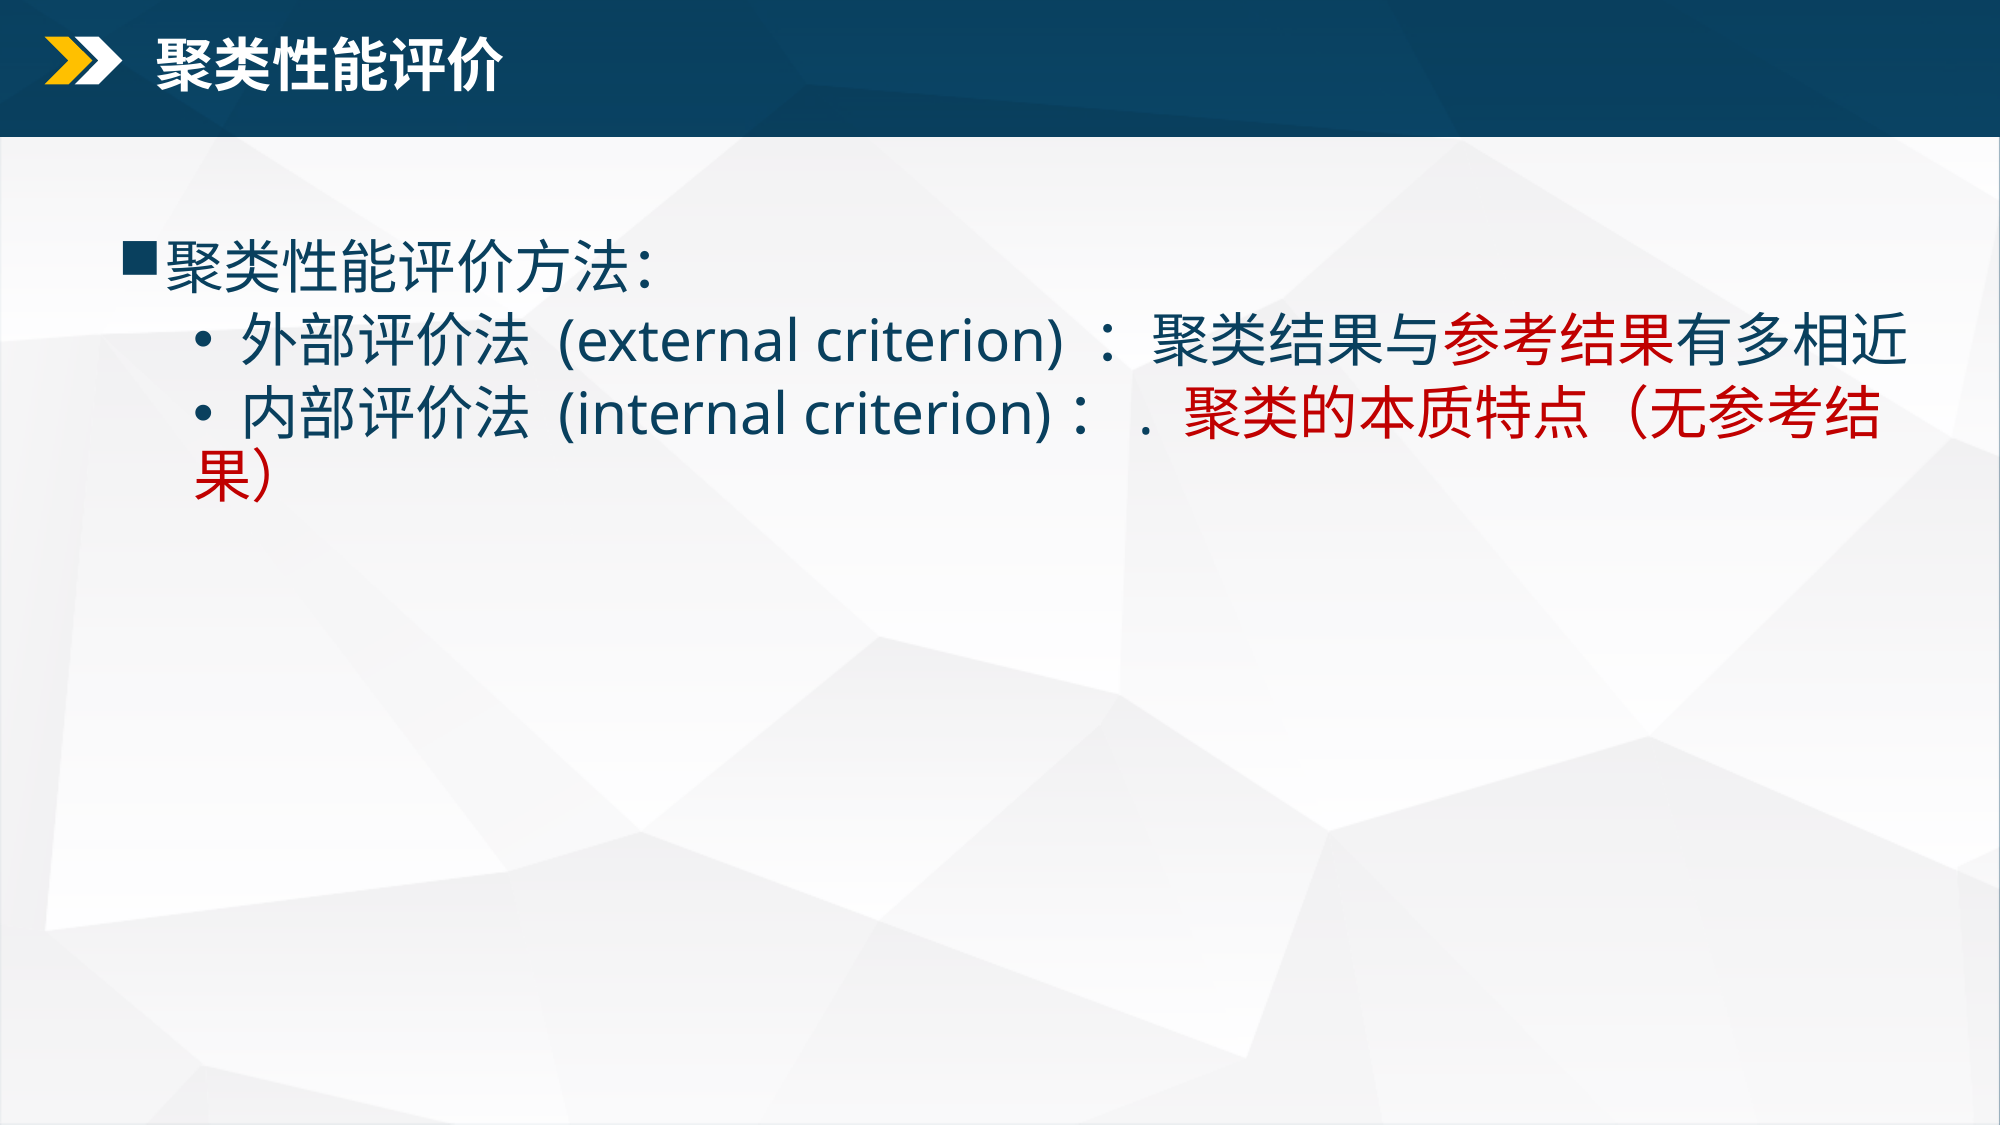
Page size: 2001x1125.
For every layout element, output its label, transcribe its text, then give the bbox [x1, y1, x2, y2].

picture [0, 0, 2000, 1125]
list 聚类性能评价方法： 外部评价法 (external criterion) ：聚类结果与参考结果有多相近 内部评价法 (internal criterion)：. 聚类的本质特点（无参考结果） [103, 188, 1971, 1048]
list 聚类性能评价 [140, 28, 1027, 93]
